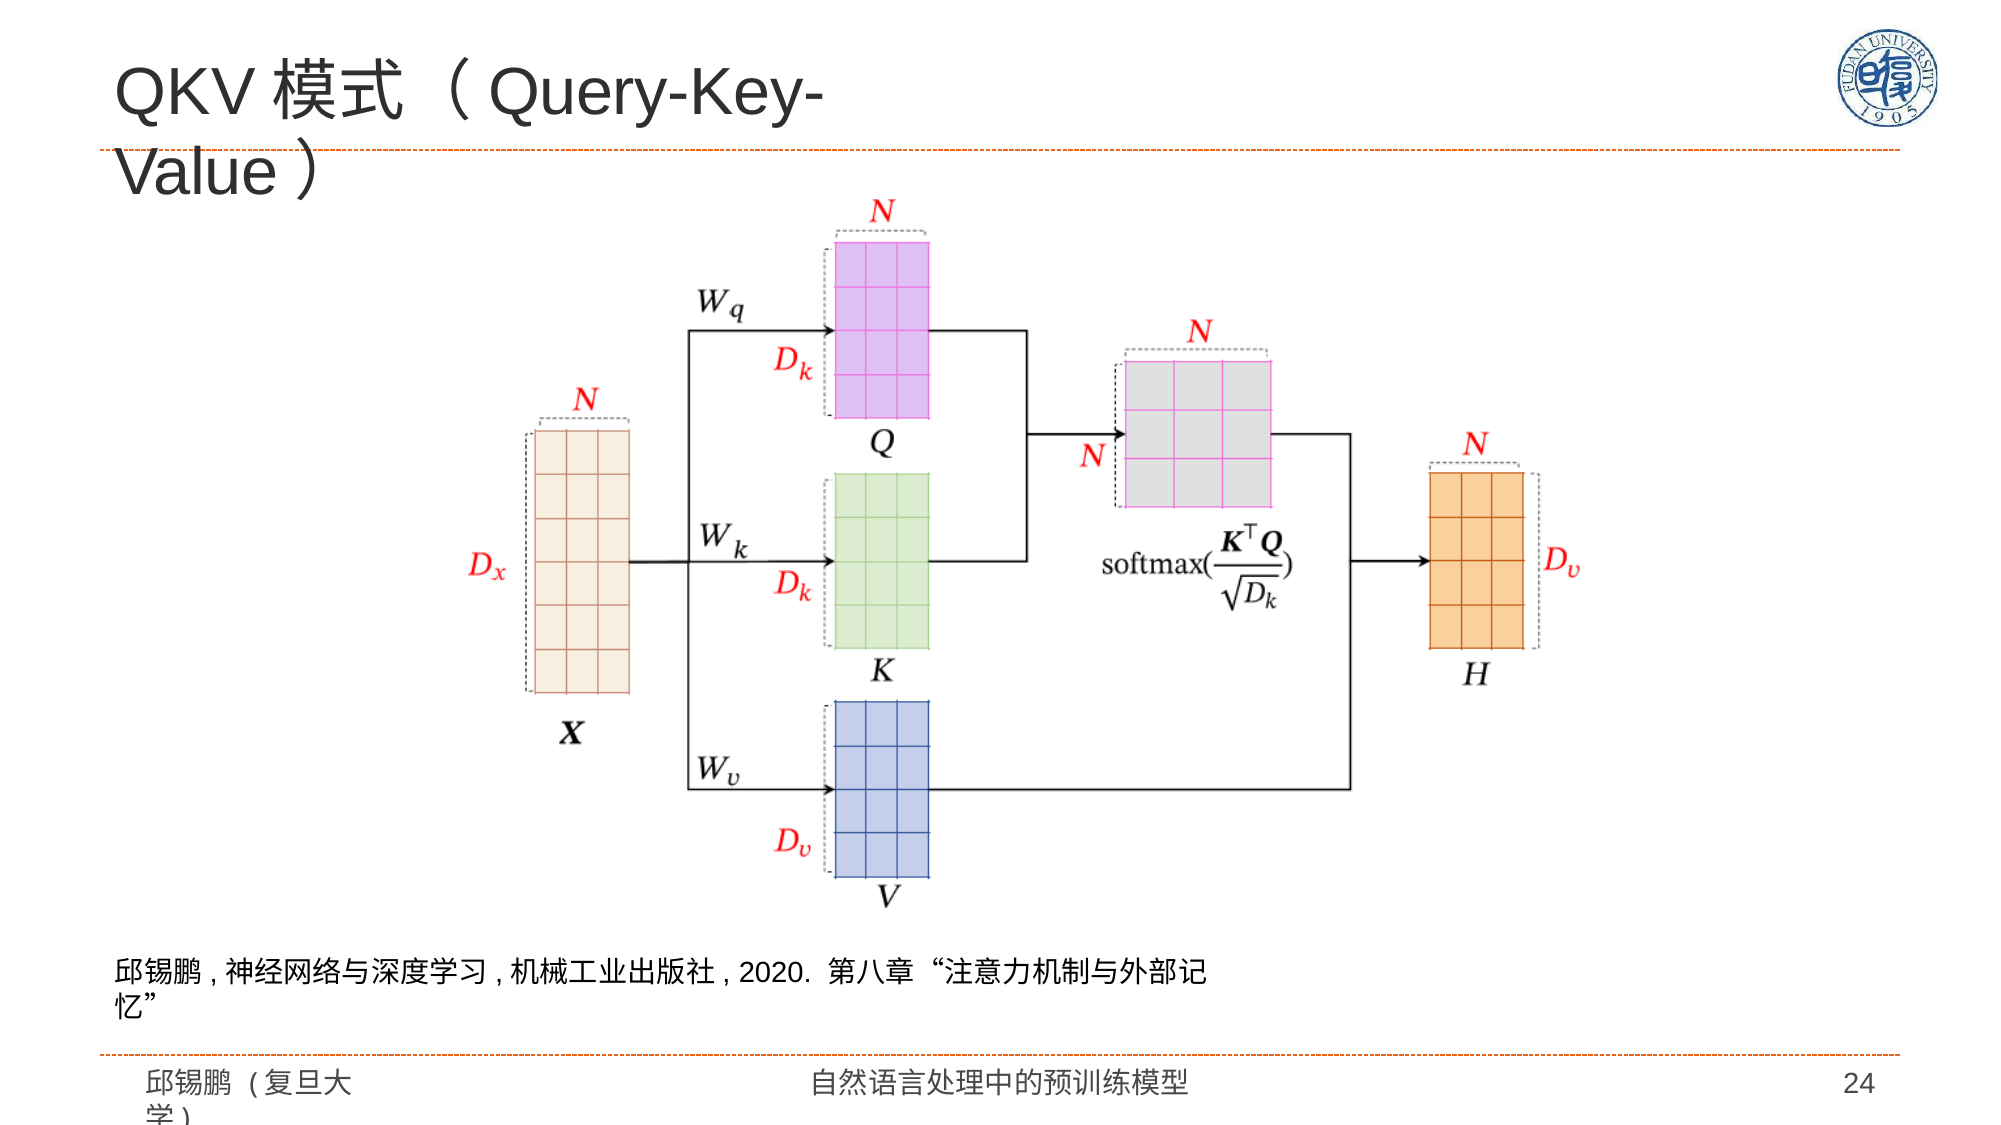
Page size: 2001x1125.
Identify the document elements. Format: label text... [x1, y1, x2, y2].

picture [1837, 29, 1938, 127]
slide_number 24 [1836, 1065, 1882, 1125]
text_box [468, 199, 1580, 908]
slide_number 邱锡鹏 (复旦大学) [143, 1060, 380, 1125]
footer 自然语言处理中的预训练模型 [807, 1060, 1192, 1125]
text_box 邱锡鹏,神经网络与深度学习,机械工业出版社, 2020. 第八章“注意力机制与外部记忆” [112, 950, 1223, 1023]
title QKV模式（Query-Key-Value） [112, 45, 1032, 236]
